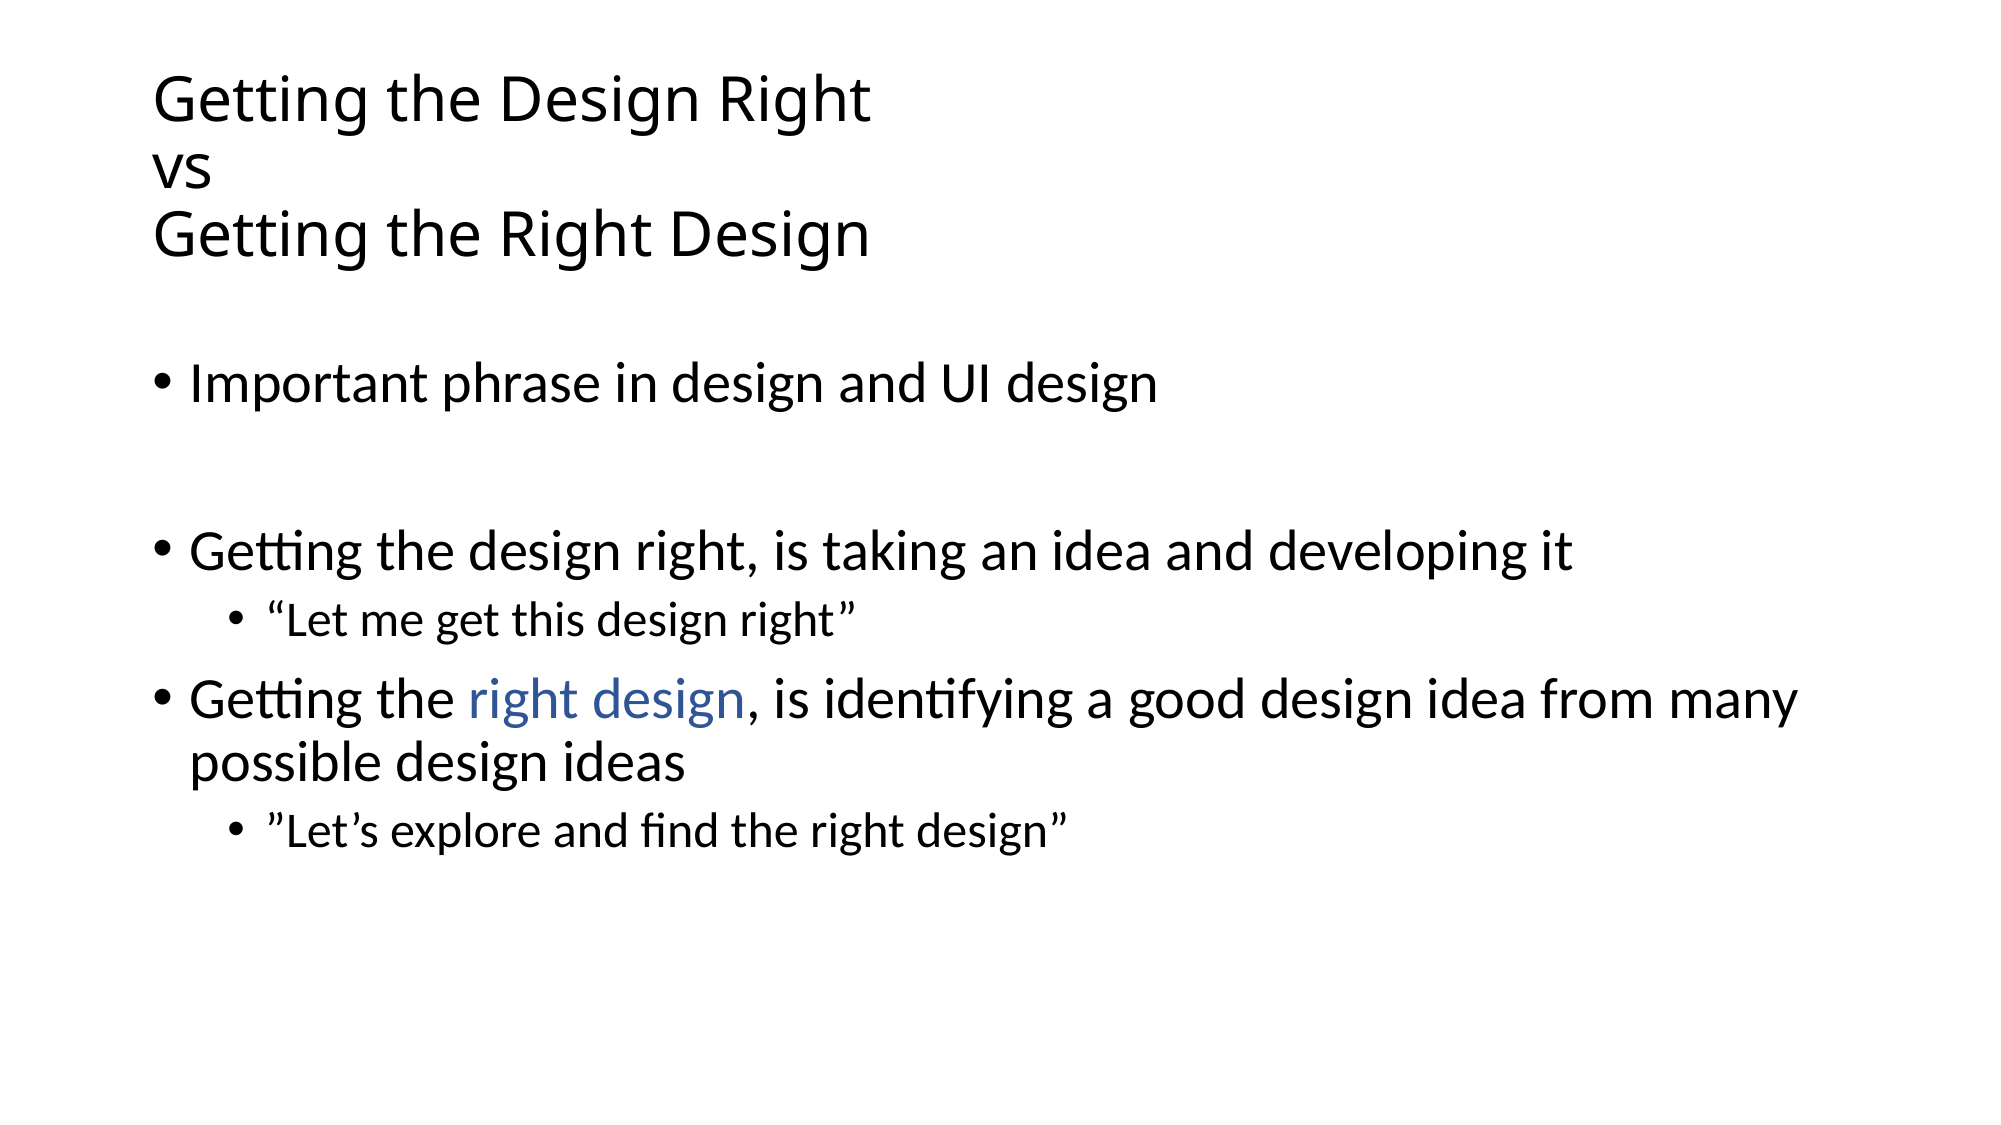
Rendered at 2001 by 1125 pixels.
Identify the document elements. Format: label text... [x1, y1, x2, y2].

list Important phrase in design and UI design Getting the design right, is taking an idea and developing it “Let me get this design right” Getting the right design, is identifying a good design idea from many possible design ideas ”Let’s explore and find the right design” [137, 344, 1863, 1014]
title Getting the Design Right vs Getting the Right Design [137, 59, 1863, 278]
